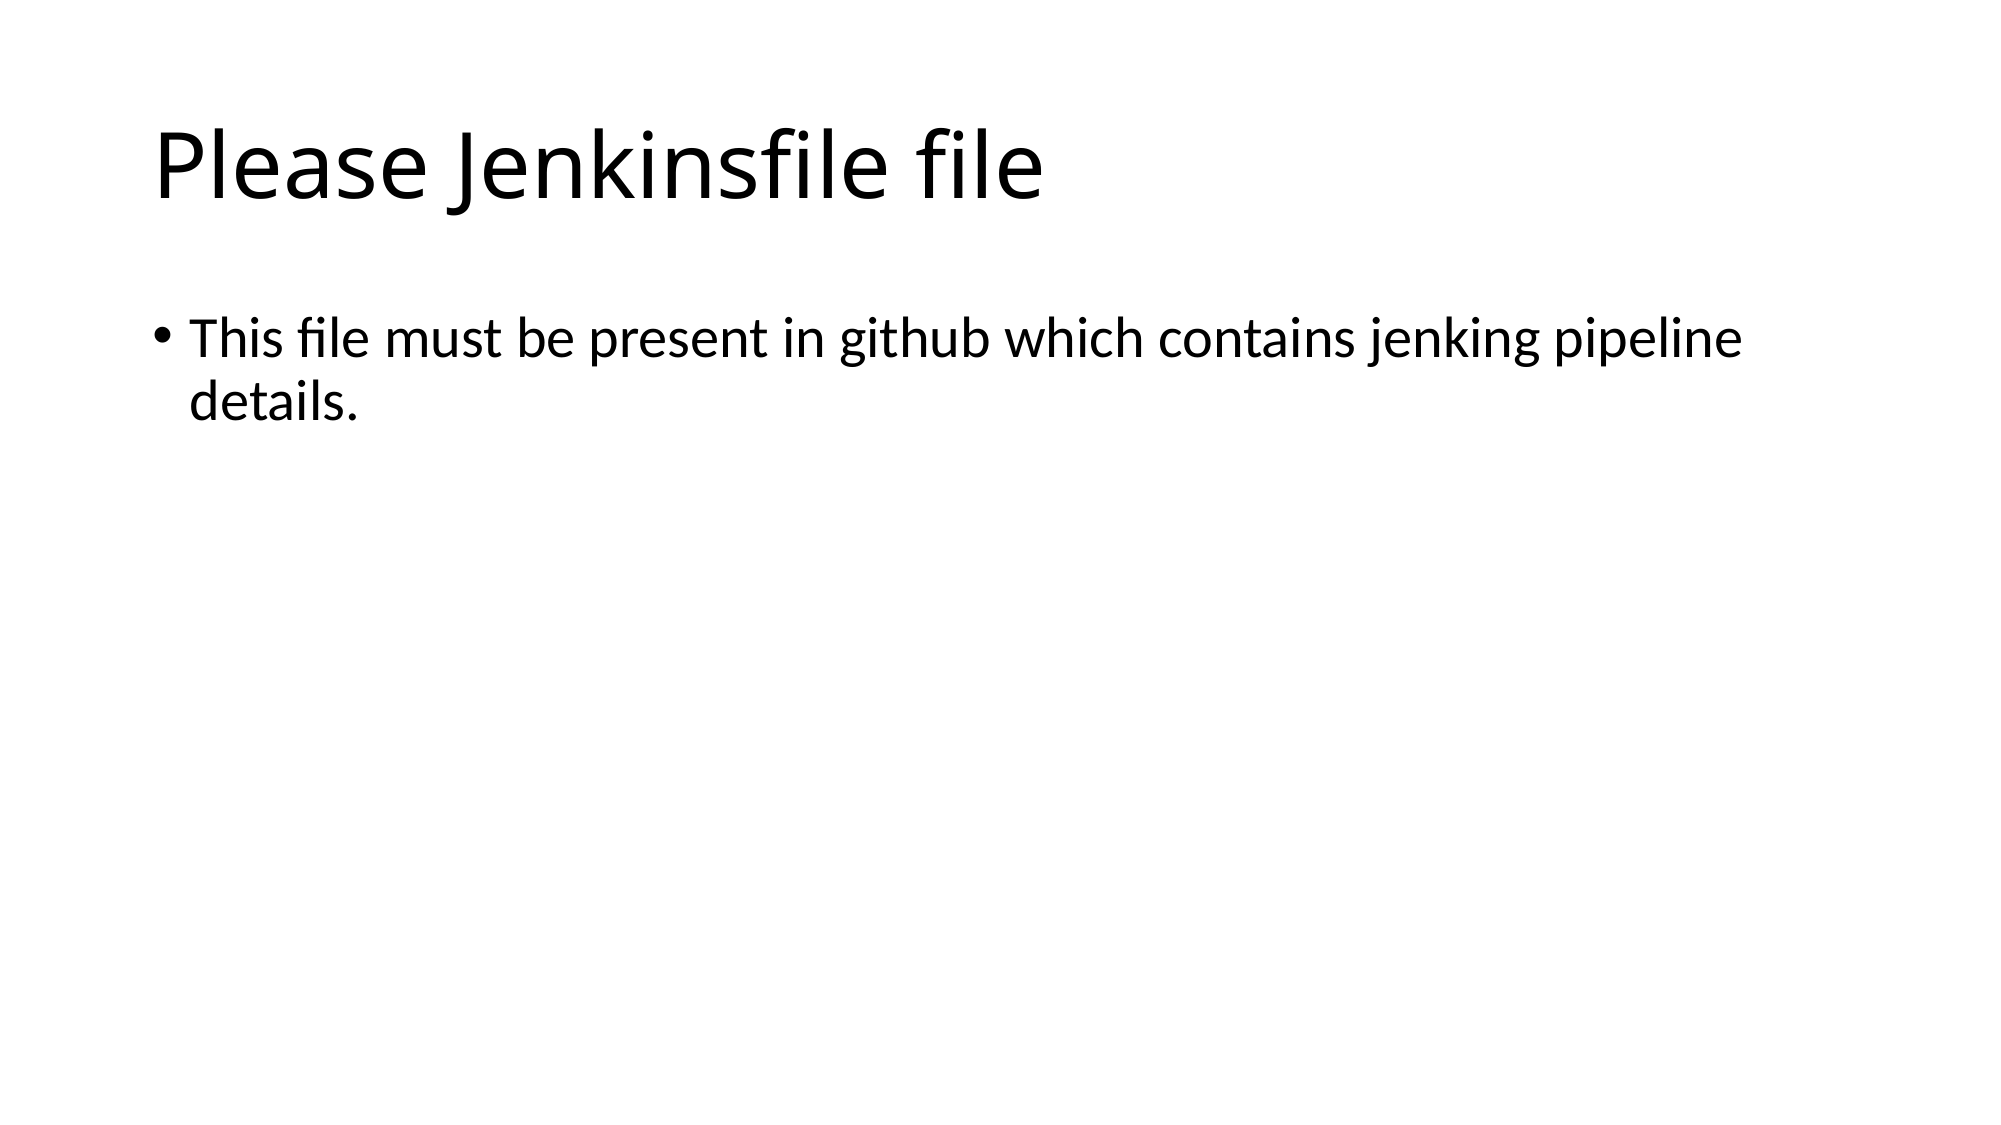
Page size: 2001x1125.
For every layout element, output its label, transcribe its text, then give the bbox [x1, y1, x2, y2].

title Please Jenkinsfile file [137, 59, 1863, 278]
list This file must be present in github which contains jenking pipeline details. [137, 299, 1863, 1014]
